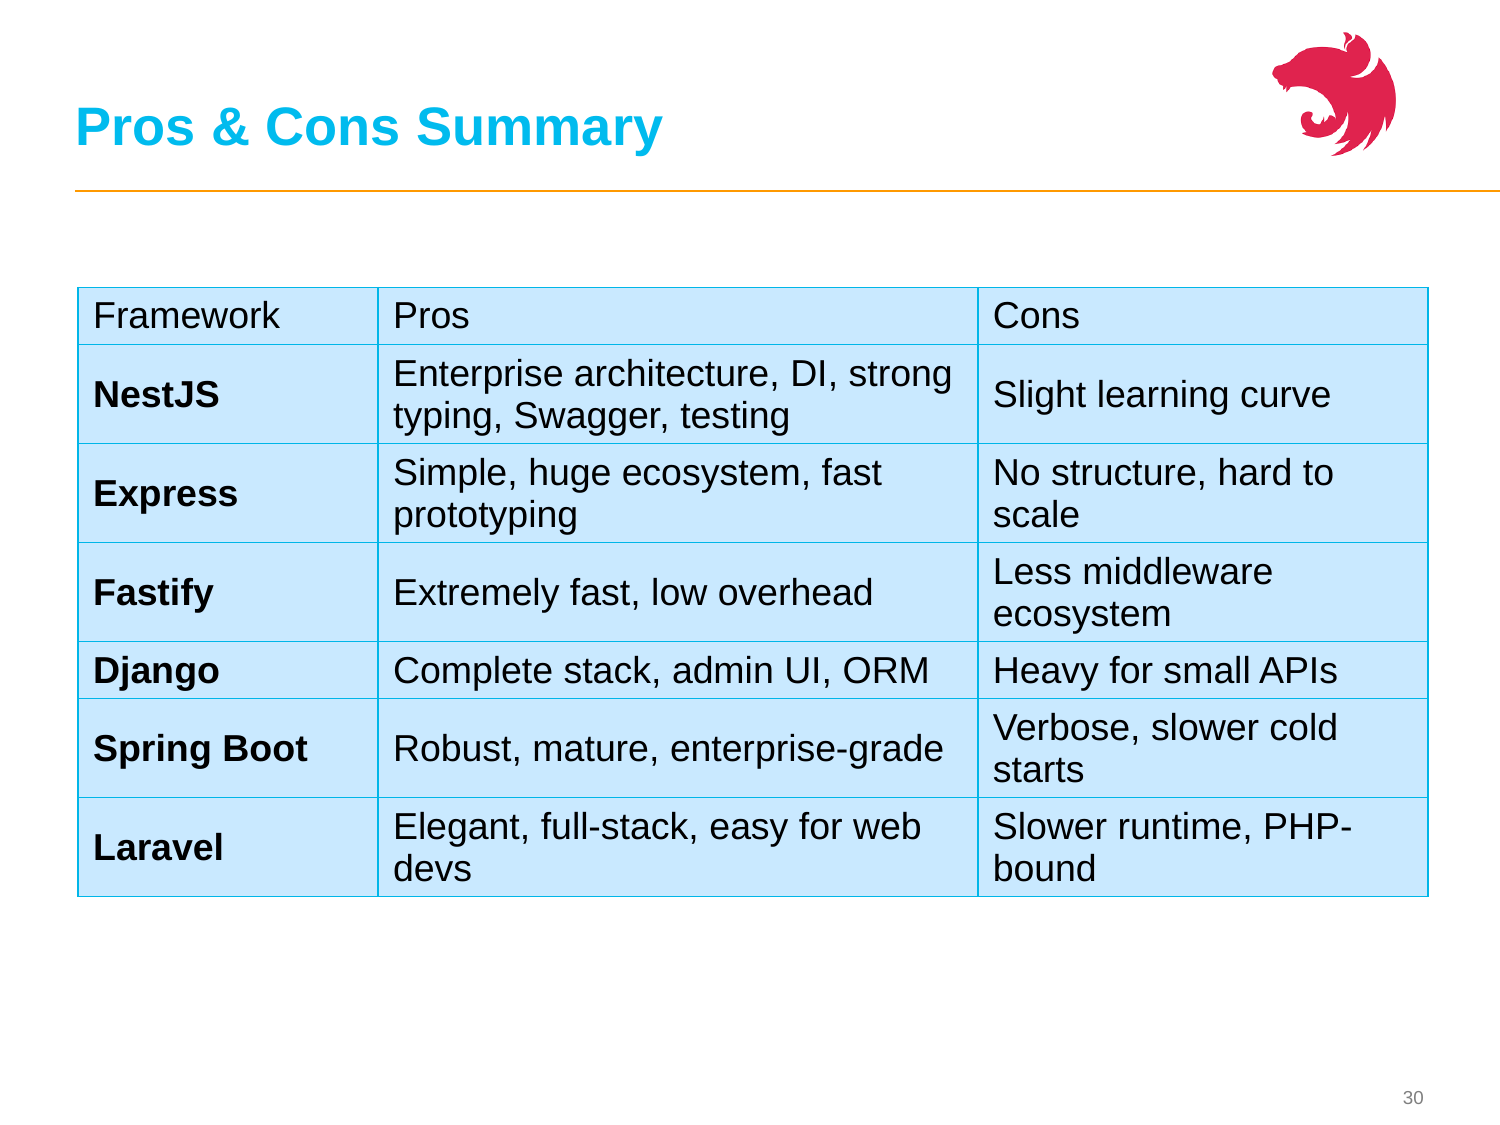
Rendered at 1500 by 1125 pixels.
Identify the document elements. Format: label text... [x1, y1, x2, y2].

table_cell Heavy for small APIs [979, 642, 1427, 698]
table_cell Fastify [79, 543, 377, 641]
table_cell Django [79, 642, 377, 698]
table_cell Complete stack, admin UI, ORM [379, 642, 977, 698]
table_cell Verbose, slower cold starts [979, 699, 1427, 797]
table_cell Robust, mature, enterprise-grade [379, 699, 977, 797]
table_cell NestJS [79, 345, 377, 443]
table_cell Express [79, 444, 377, 542]
table_cell Spring Boot [79, 699, 377, 797]
table_cell Simple, huge ecosystem, fast prototyping [379, 444, 977, 542]
table_cell Enterprise architecture, DI, strong typing, Swagger, testing [379, 345, 977, 443]
table_cell Slight learning curve [979, 345, 1427, 443]
table_cell No structure, hard to scale [979, 444, 1427, 542]
table_cell Less middleware ecosystem [979, 543, 1427, 641]
table_cell Extremely fast, low overhead [379, 543, 977, 641]
table_header Framework [79, 288, 377, 344]
table_header Pros [379, 288, 977, 344]
table_cell Elegant, full-stack, easy for web devs [379, 798, 977, 896]
table_cell Slower runtime, PHP-bound [979, 798, 1427, 896]
table_header Cons [979, 288, 1427, 344]
title Pros & Cons Summary [75, 27, 1422, 157]
table_cell Laravel [79, 798, 377, 896]
